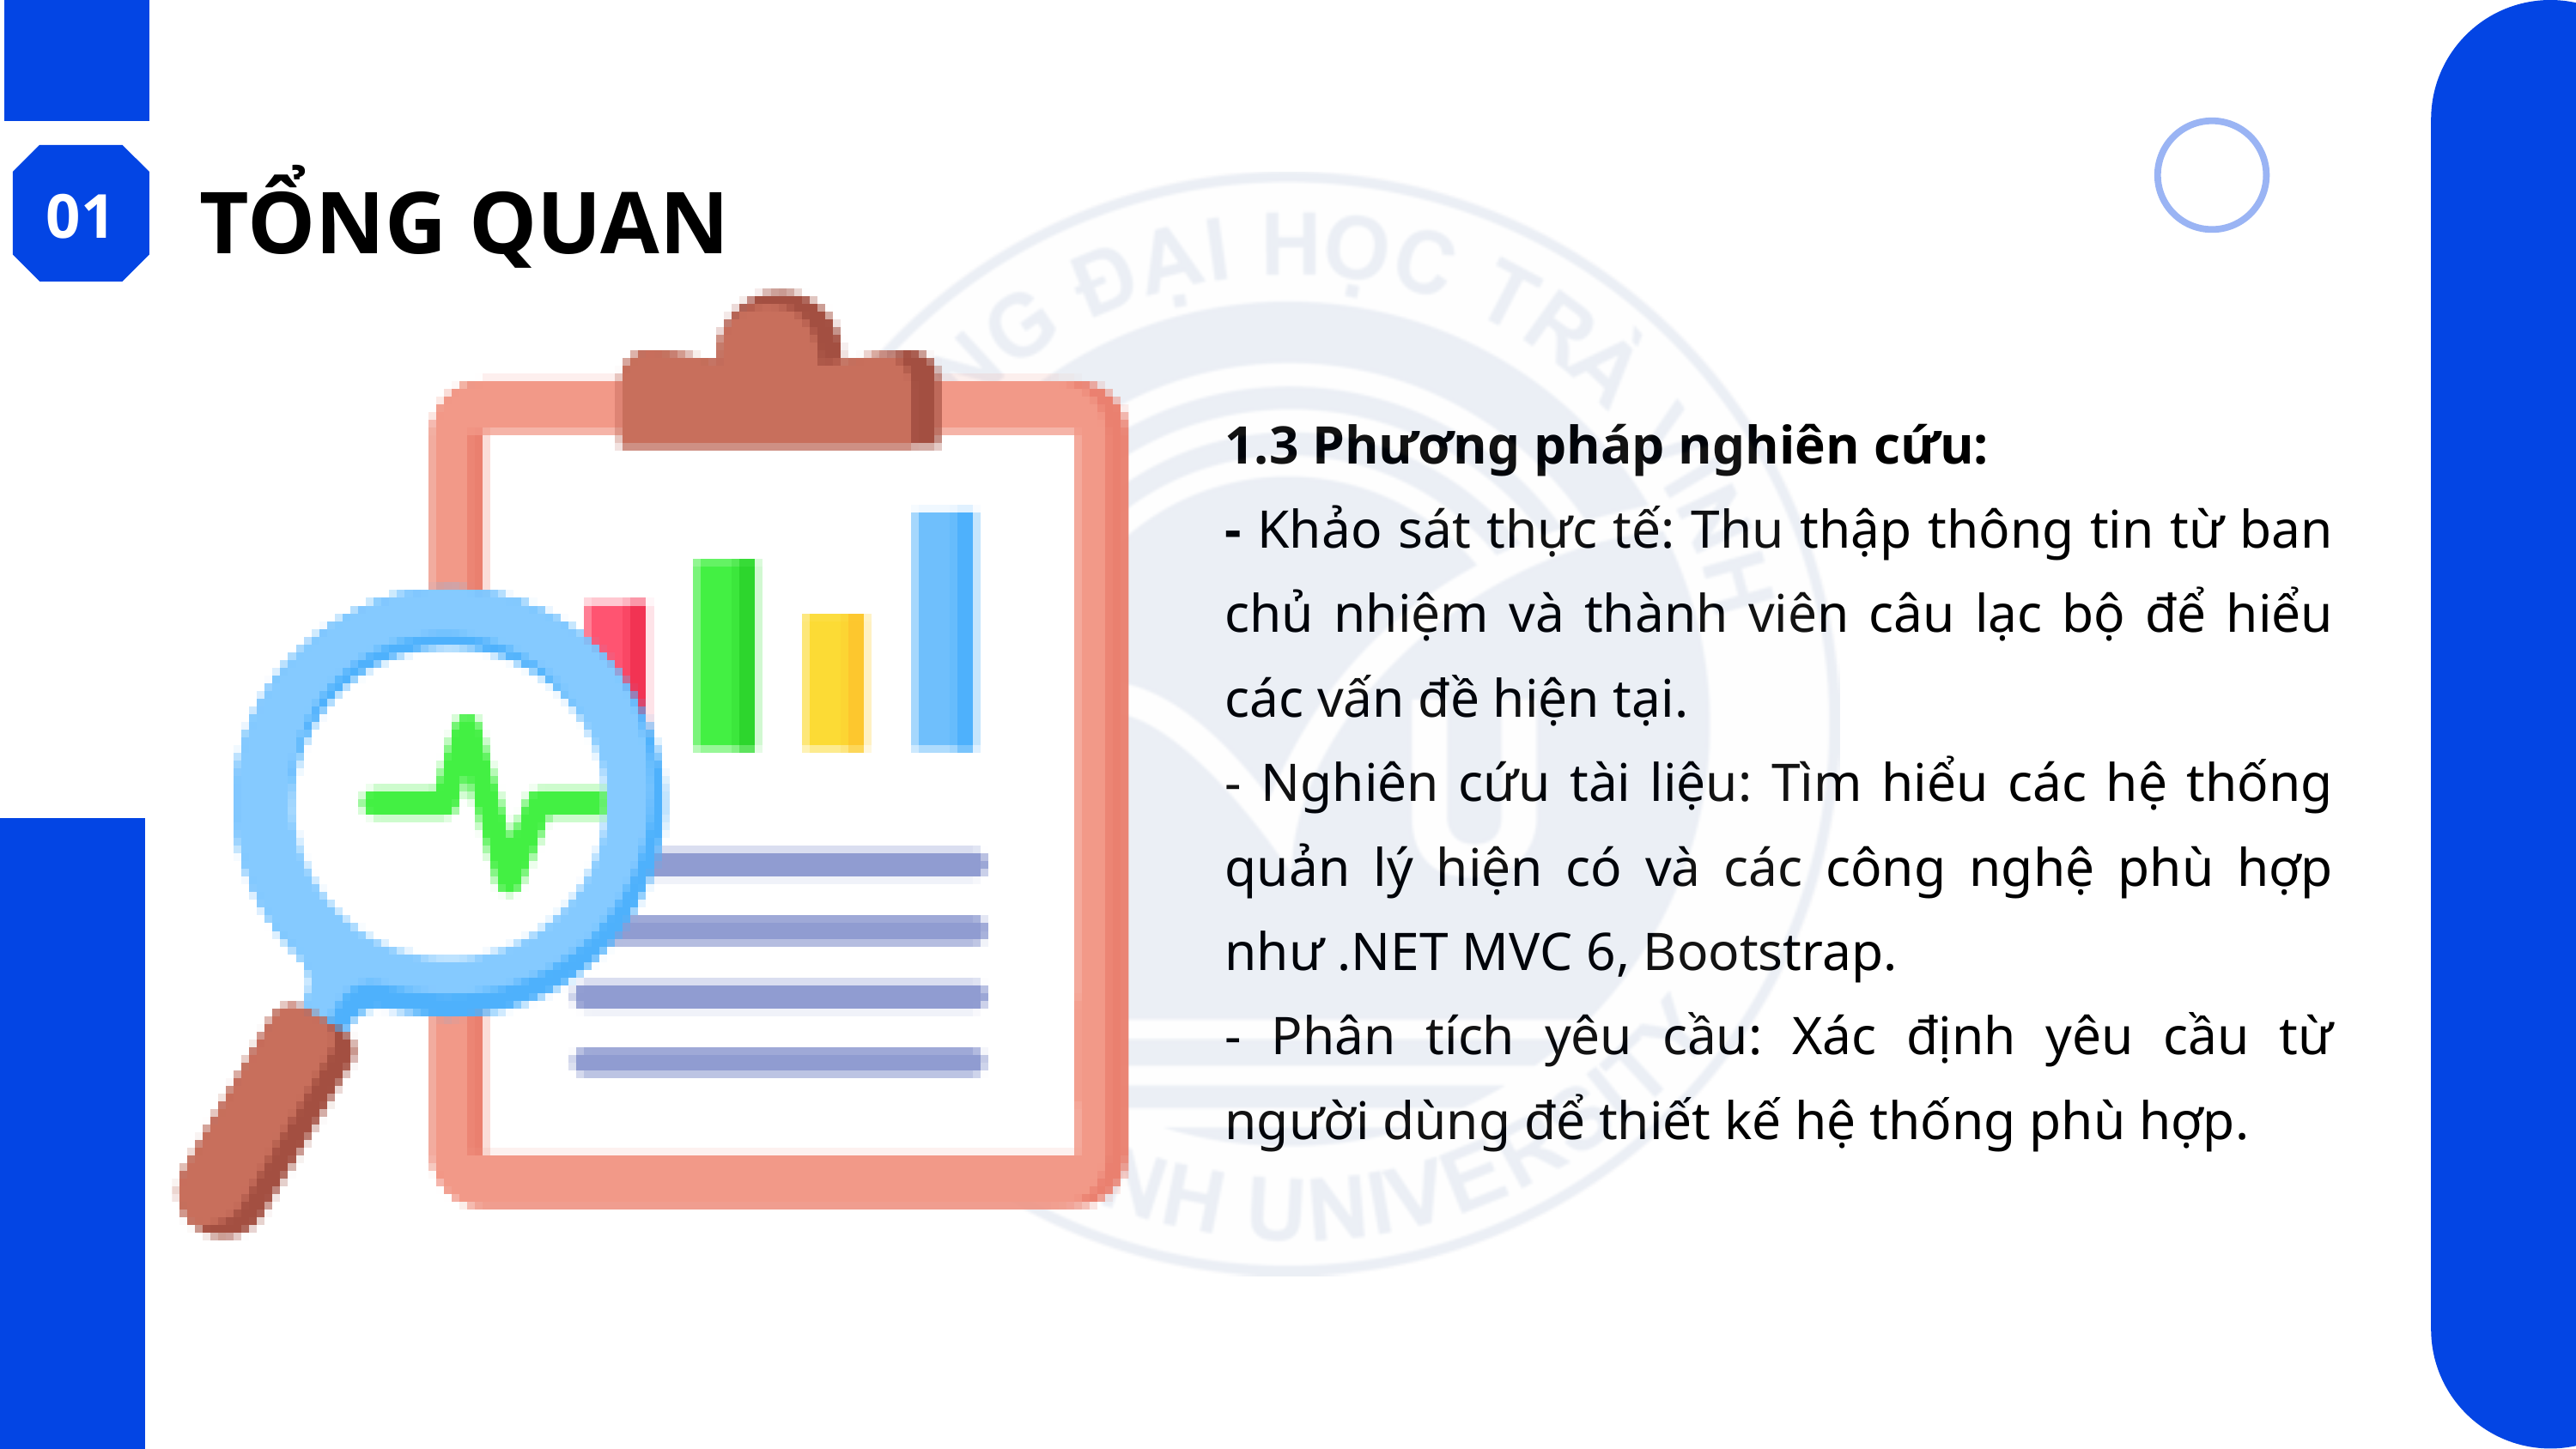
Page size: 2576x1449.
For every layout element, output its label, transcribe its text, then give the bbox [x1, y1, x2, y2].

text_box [12, 144, 150, 282]
text_box 1.3 Phương pháp nghiên cứu: - Khảo sát thực tế: Thu thập thông tin từ ban chủ nhiệm và thành viên câu lạc bộ để hiểu các vấn đề hiện tại. - Nghiên cứu tài liệu: Tìm hiểu các hệ thống quản lý hiện có và các công nghệ phù hợp như .NET MVC 6, Bootstrap. - Phân tích yêu cầu: Xác định yêu cầu từ người dùng để thiết kế hệ thống phù hợp. [1840, 389, 2335, 1234]
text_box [2430, 0, 2576, 1449]
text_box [2157, 120, 2267, 230]
text_box TỔNG QUAN [199, 151, 1540, 271]
text_box [735, 172, 1840, 1276]
text_box [172, 281, 1129, 1249]
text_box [3, 0, 150, 121]
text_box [0, 817, 146, 1449]
